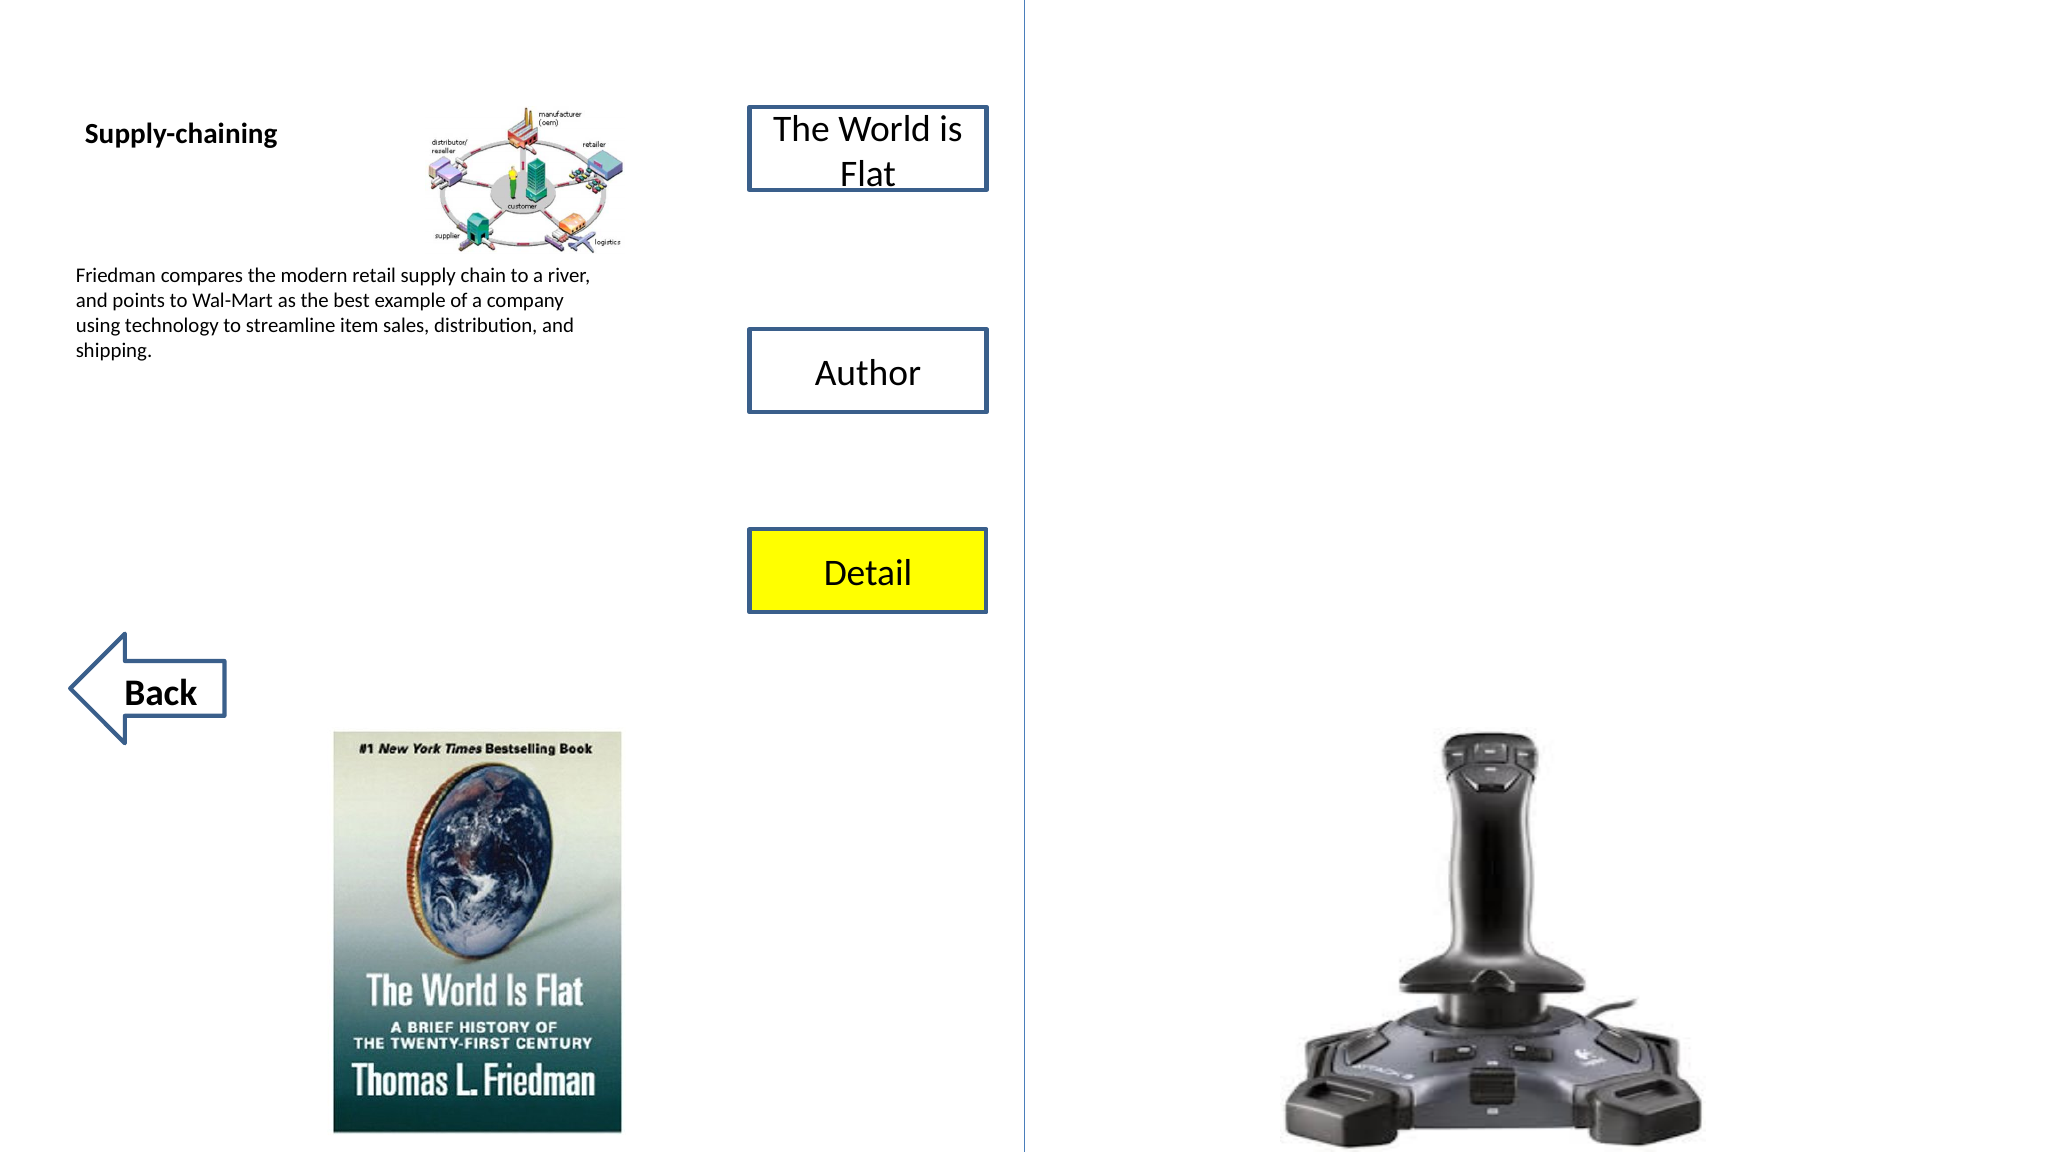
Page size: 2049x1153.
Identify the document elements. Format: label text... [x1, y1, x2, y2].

text_box Detail [747, 527, 988, 614]
text_box Supply-chaining [70, 106, 424, 157]
text_box Author [747, 327, 989, 414]
picture [255, 727, 701, 1153]
picture [1280, 727, 1706, 1153]
picture [425, 106, 625, 254]
text_box Friedman compares the modern retail supply chain to a river, and points to Wal-Mart as the best example of a company using technology to streamline item sales, distribution, and shipping. [61, 254, 625, 370]
text_box The World is Flat [747, 105, 989, 192]
text_box Back [68, 631, 227, 746]
